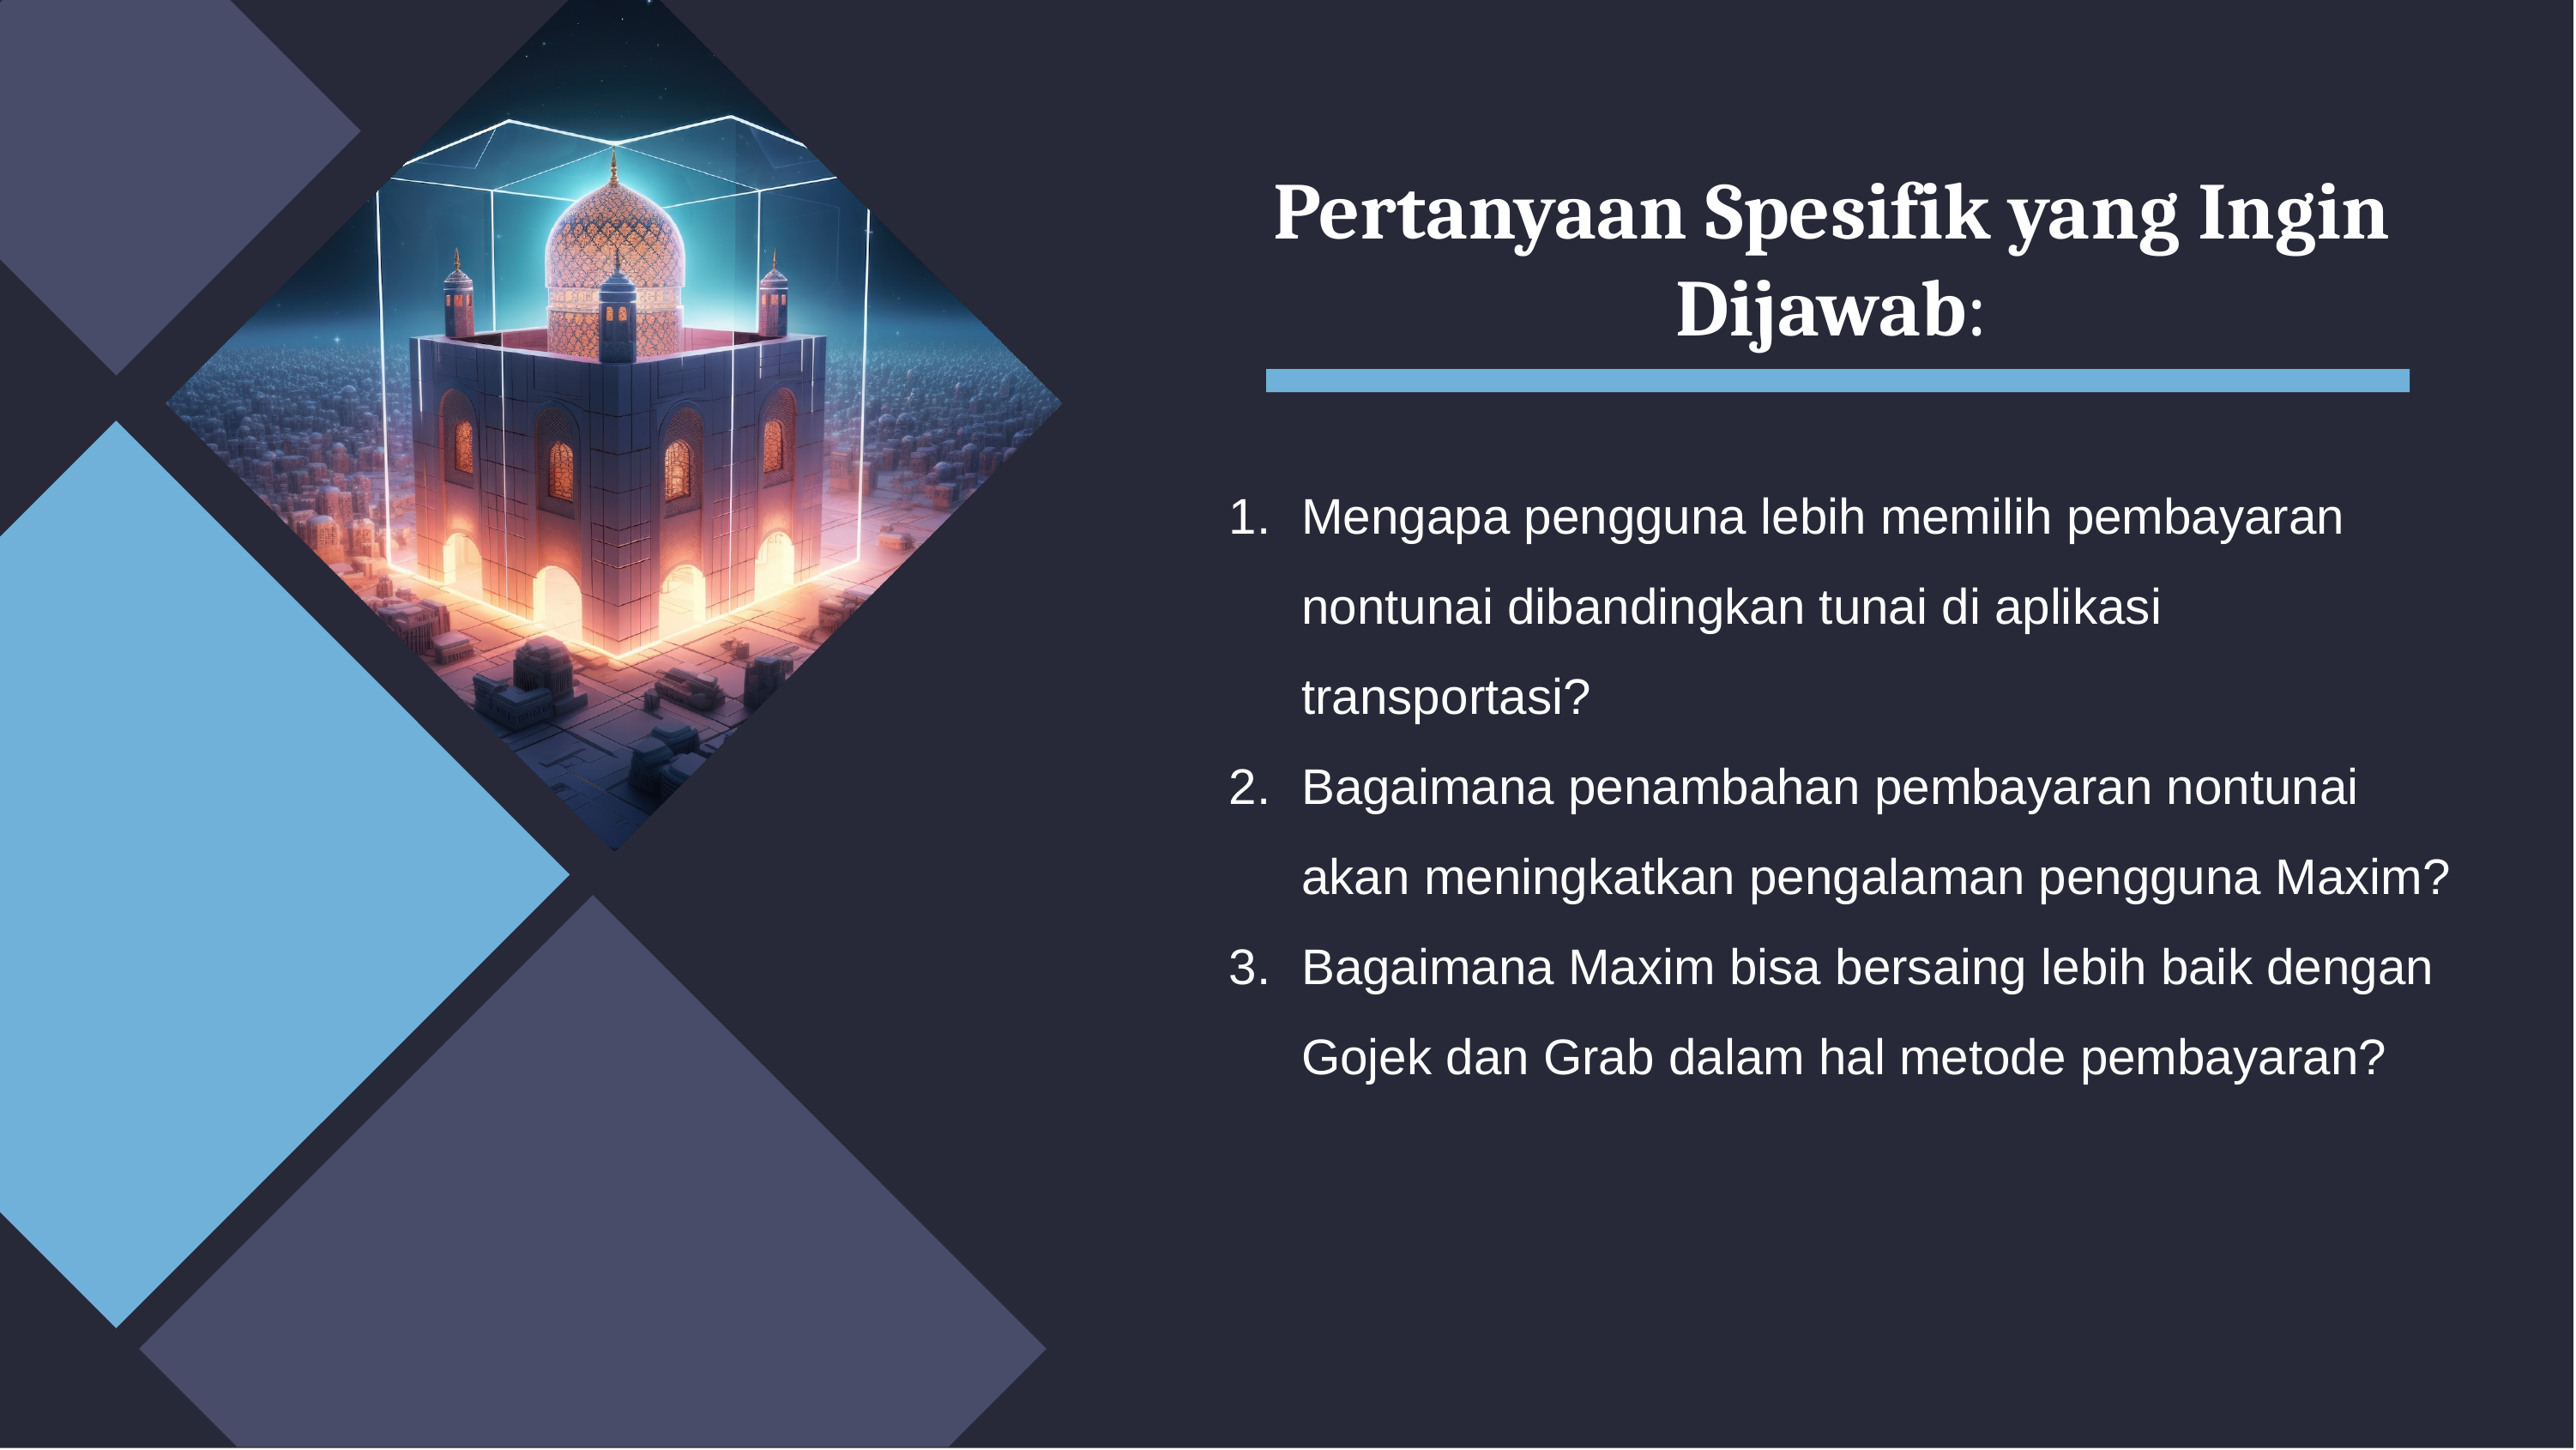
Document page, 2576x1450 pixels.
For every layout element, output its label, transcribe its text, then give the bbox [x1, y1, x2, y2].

title Pertanyaan Spesifik yang Ingin Dijawab: [1212, 156, 2450, 402]
text_box [1266, 369, 2410, 392]
text_box Mengapa pengguna lebih memilih pembayaran nontunai dibandingkan tunai di aplikasi transportasi? Bagaimana penambahan pembayaran nontunai akan meningkatkan pengalaman pengguna Maxim? Bagaimana Maxim bisa bersaing lebih baik dengan Gojek dan Grab dalam hal metode pembayaran? [1228, 392, 2467, 1174]
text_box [0, 0, 1063, 1447]
